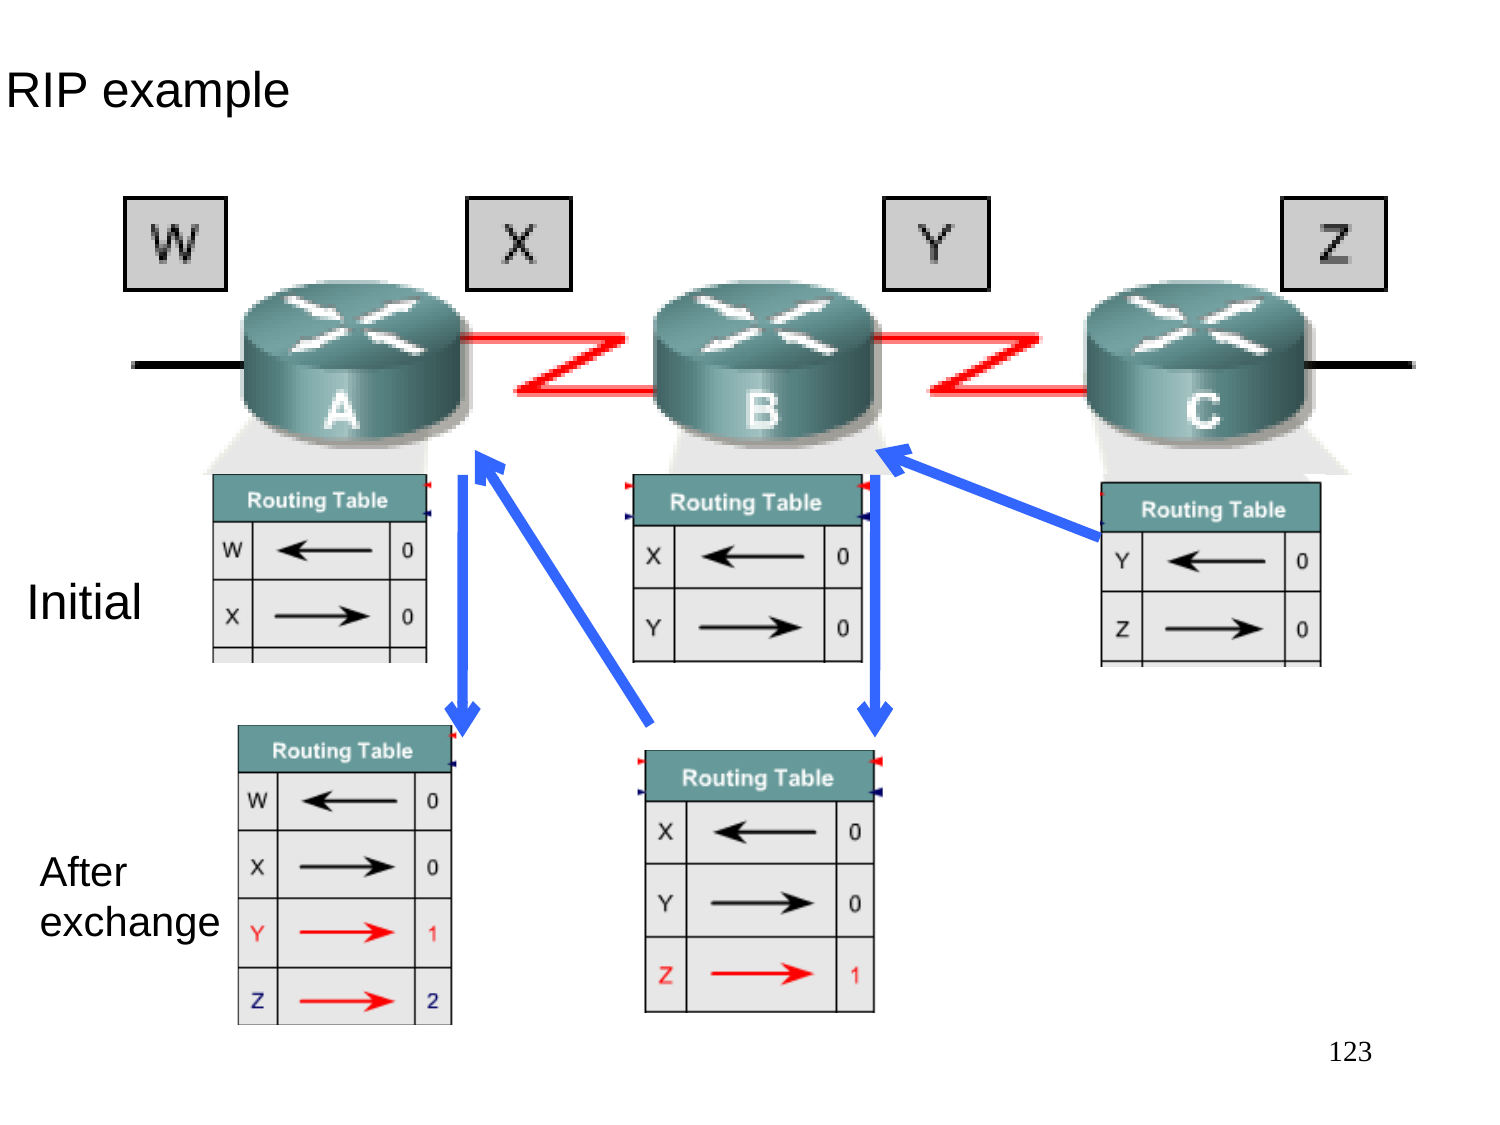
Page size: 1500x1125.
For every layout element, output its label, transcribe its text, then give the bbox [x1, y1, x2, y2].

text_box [424, 499, 701, 676]
slide_number 123 [1074, 1024, 1388, 1101]
picture [74, 149, 1455, 667]
picture [237, 724, 457, 1026]
text_box RIP example [0, 49, 306, 125]
picture [637, 749, 883, 1013]
text_box After exchange [24, 837, 232, 953]
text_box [874, 449, 1101, 538]
text_box Initial [11, 562, 158, 638]
